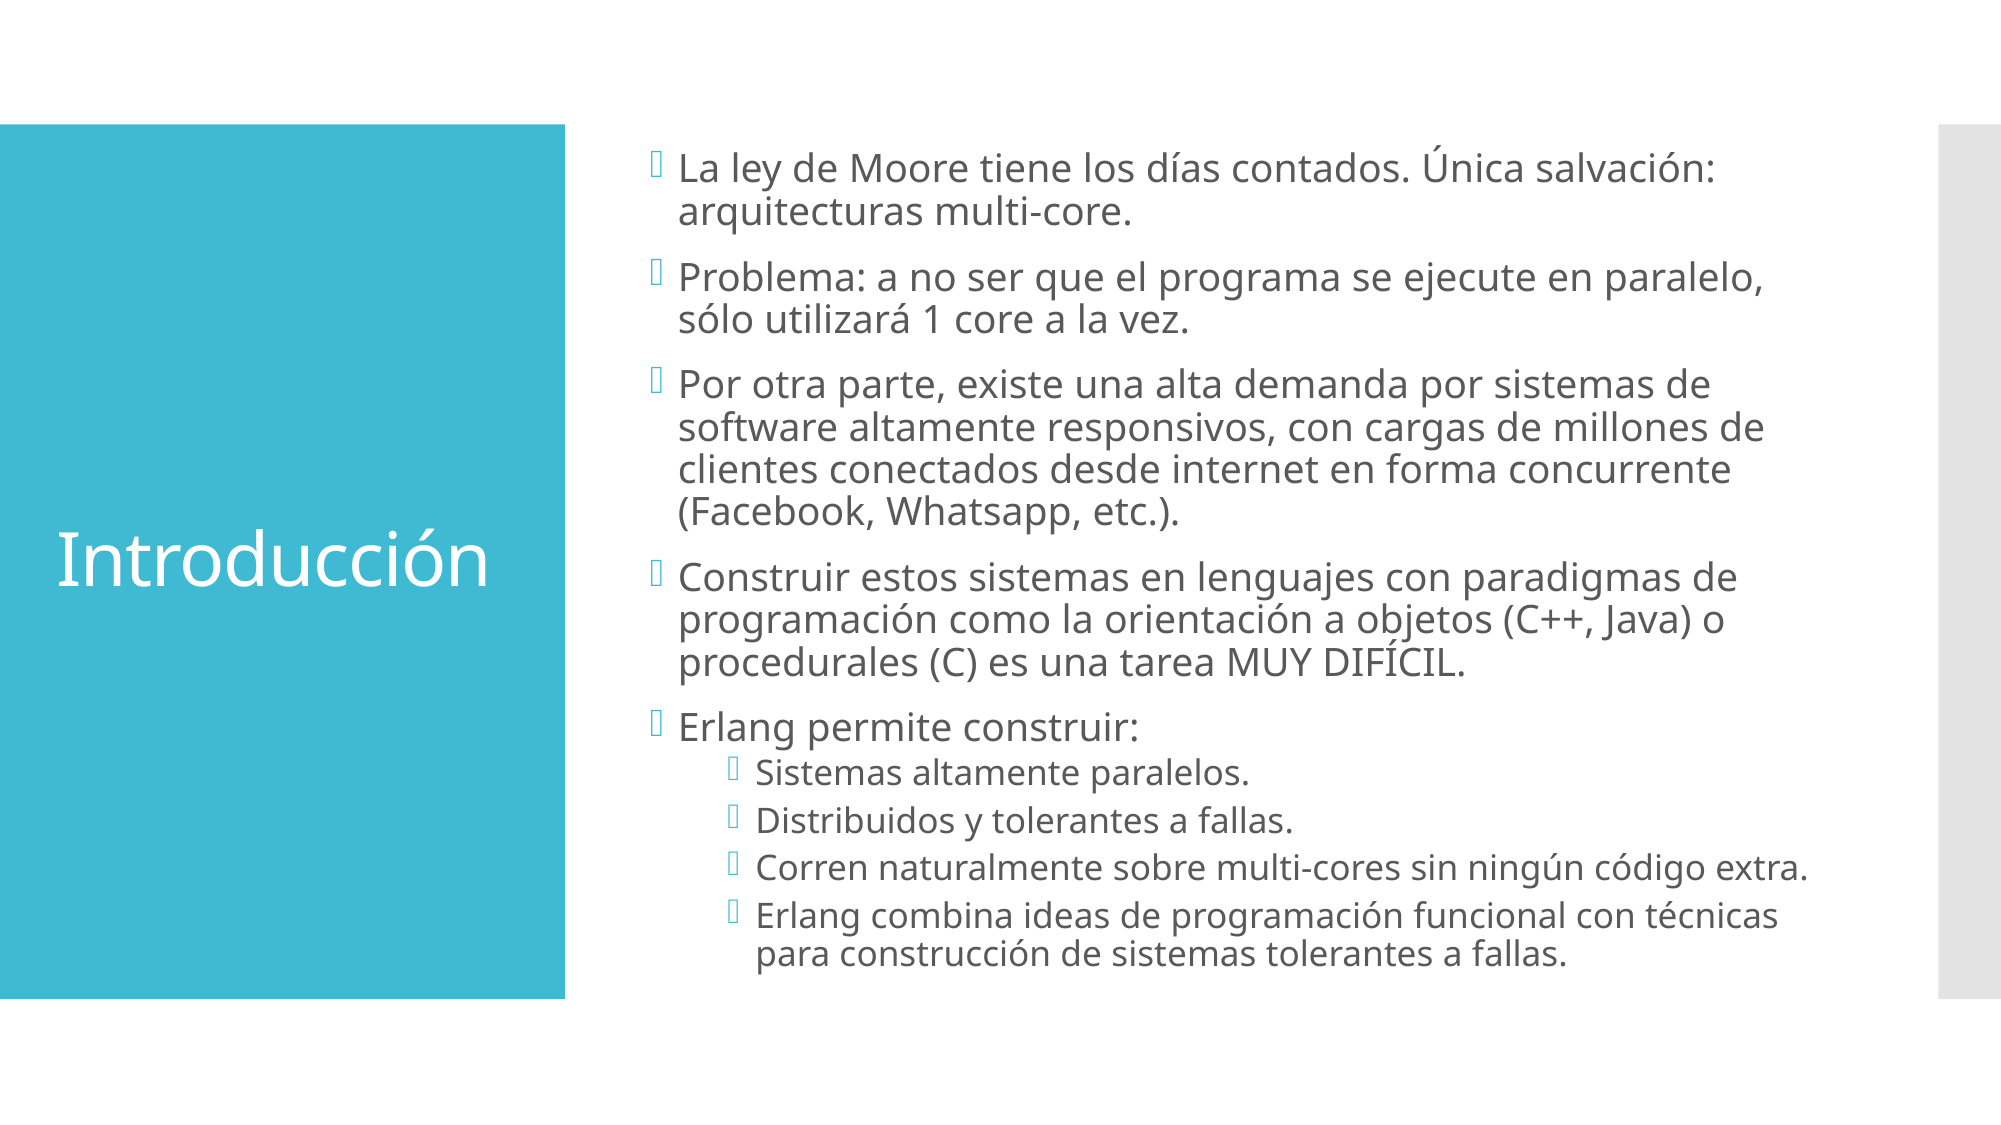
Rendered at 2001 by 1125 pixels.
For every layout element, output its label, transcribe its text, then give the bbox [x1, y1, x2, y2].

title Introducción [41, 184, 525, 940]
list La ley de Moore tiene los días contados. Única salvación: arquitecturas multi-core. Problema: a no ser que el programa se ejecute en paralelo, sólo utilizará 1 core a la vez. Por otra parte, existe una alta demanda por sistemas de software altamente responsivos, con cargas de millones de clientes conectados desde internet en forma concurrente (Facebook, Whatsapp, etc.). Construir estos sistemas en lenguajes con paradigmas de programación como la orientación a objetos (C++, Java) o procedurales (C) es una tarea MUY DIFÍCIL. Erlang permite construir: Sistemas altamente paralelos. Distribuidos y tolerantes a fallas. Corren naturalmente sobre multi-cores sin ningún código extra. Erlang combina ideas de programación funcional con técnicas para construcción de sistemas tolerantes a fallas. [634, 141, 1835, 982]
